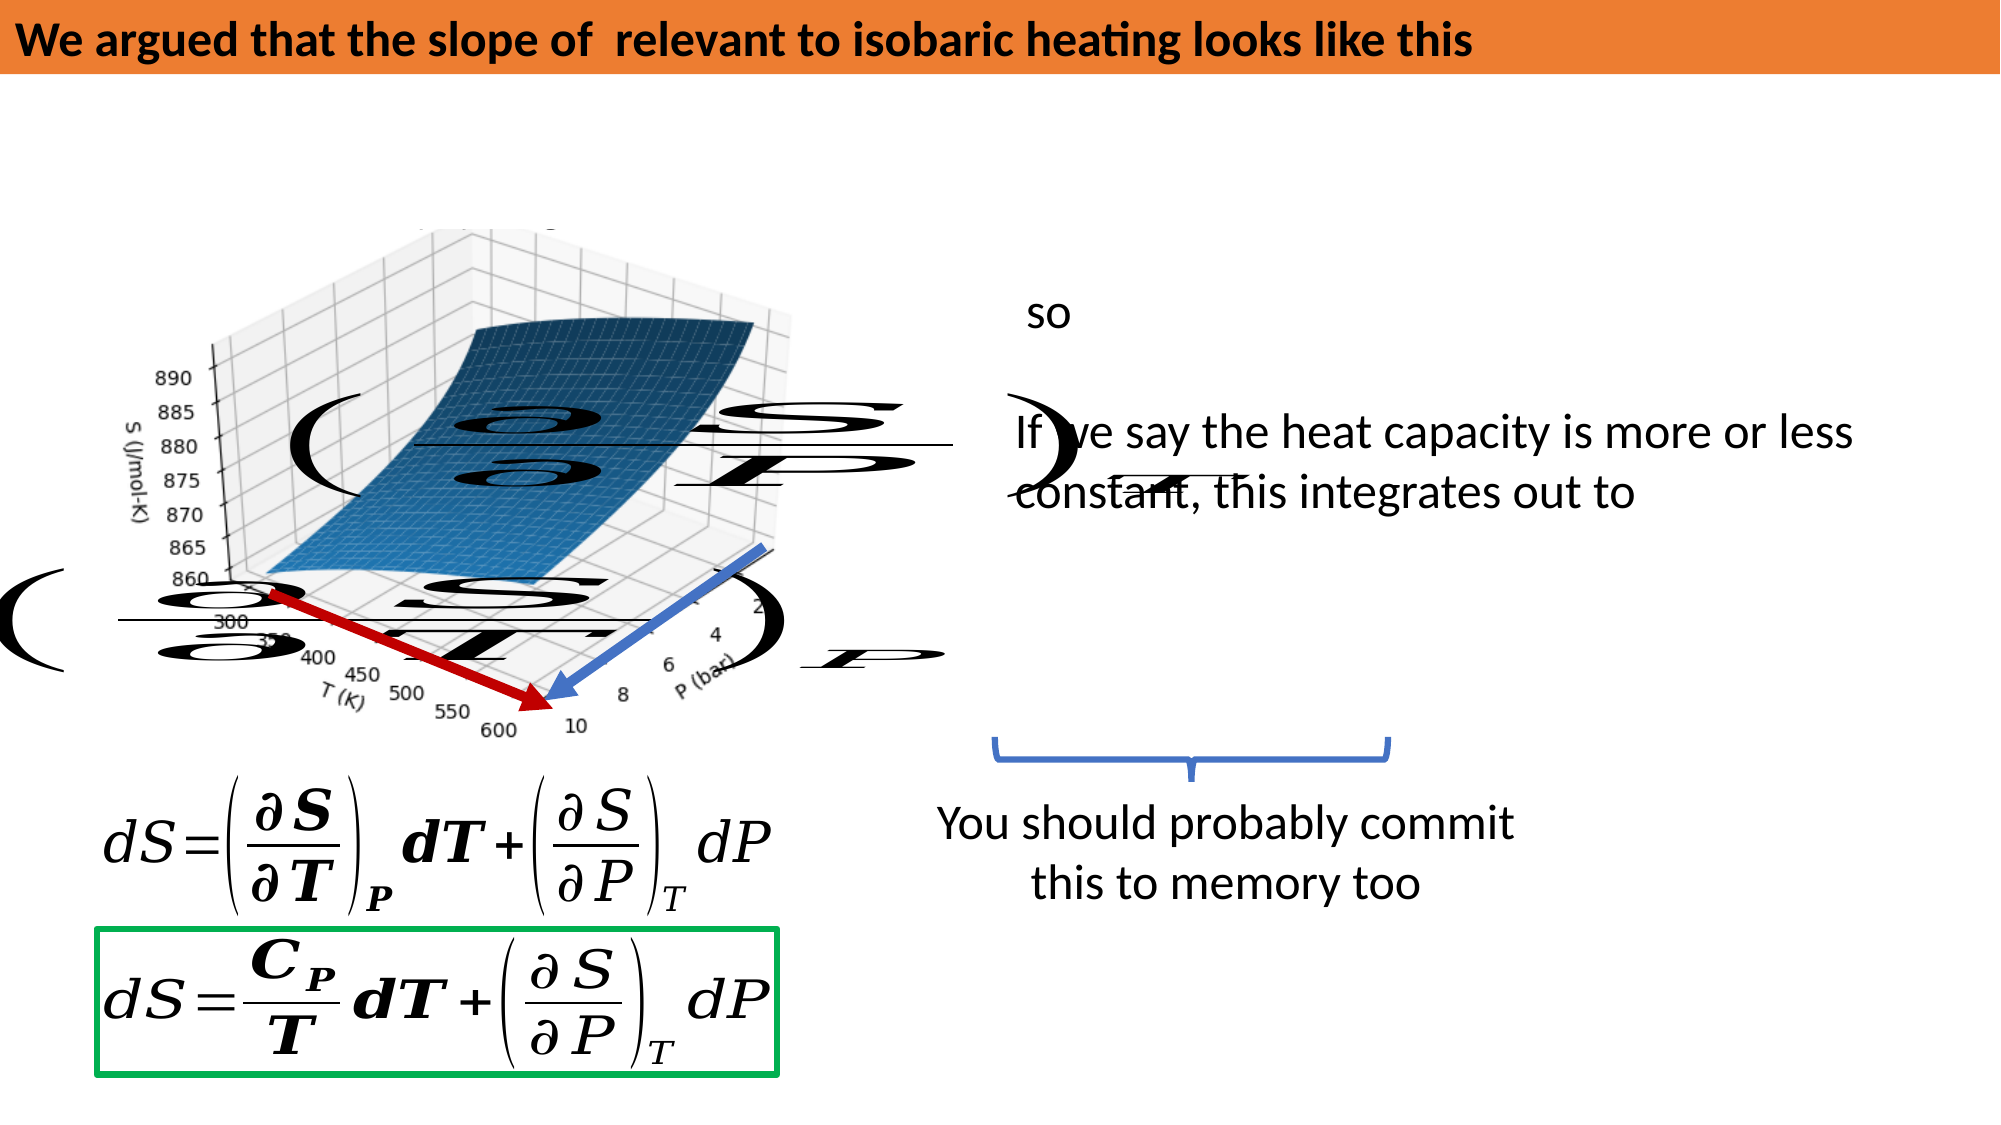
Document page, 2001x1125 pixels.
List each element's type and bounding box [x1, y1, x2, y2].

text_box [914, 736, 1538, 919]
text_box [0, 229, 972, 921]
